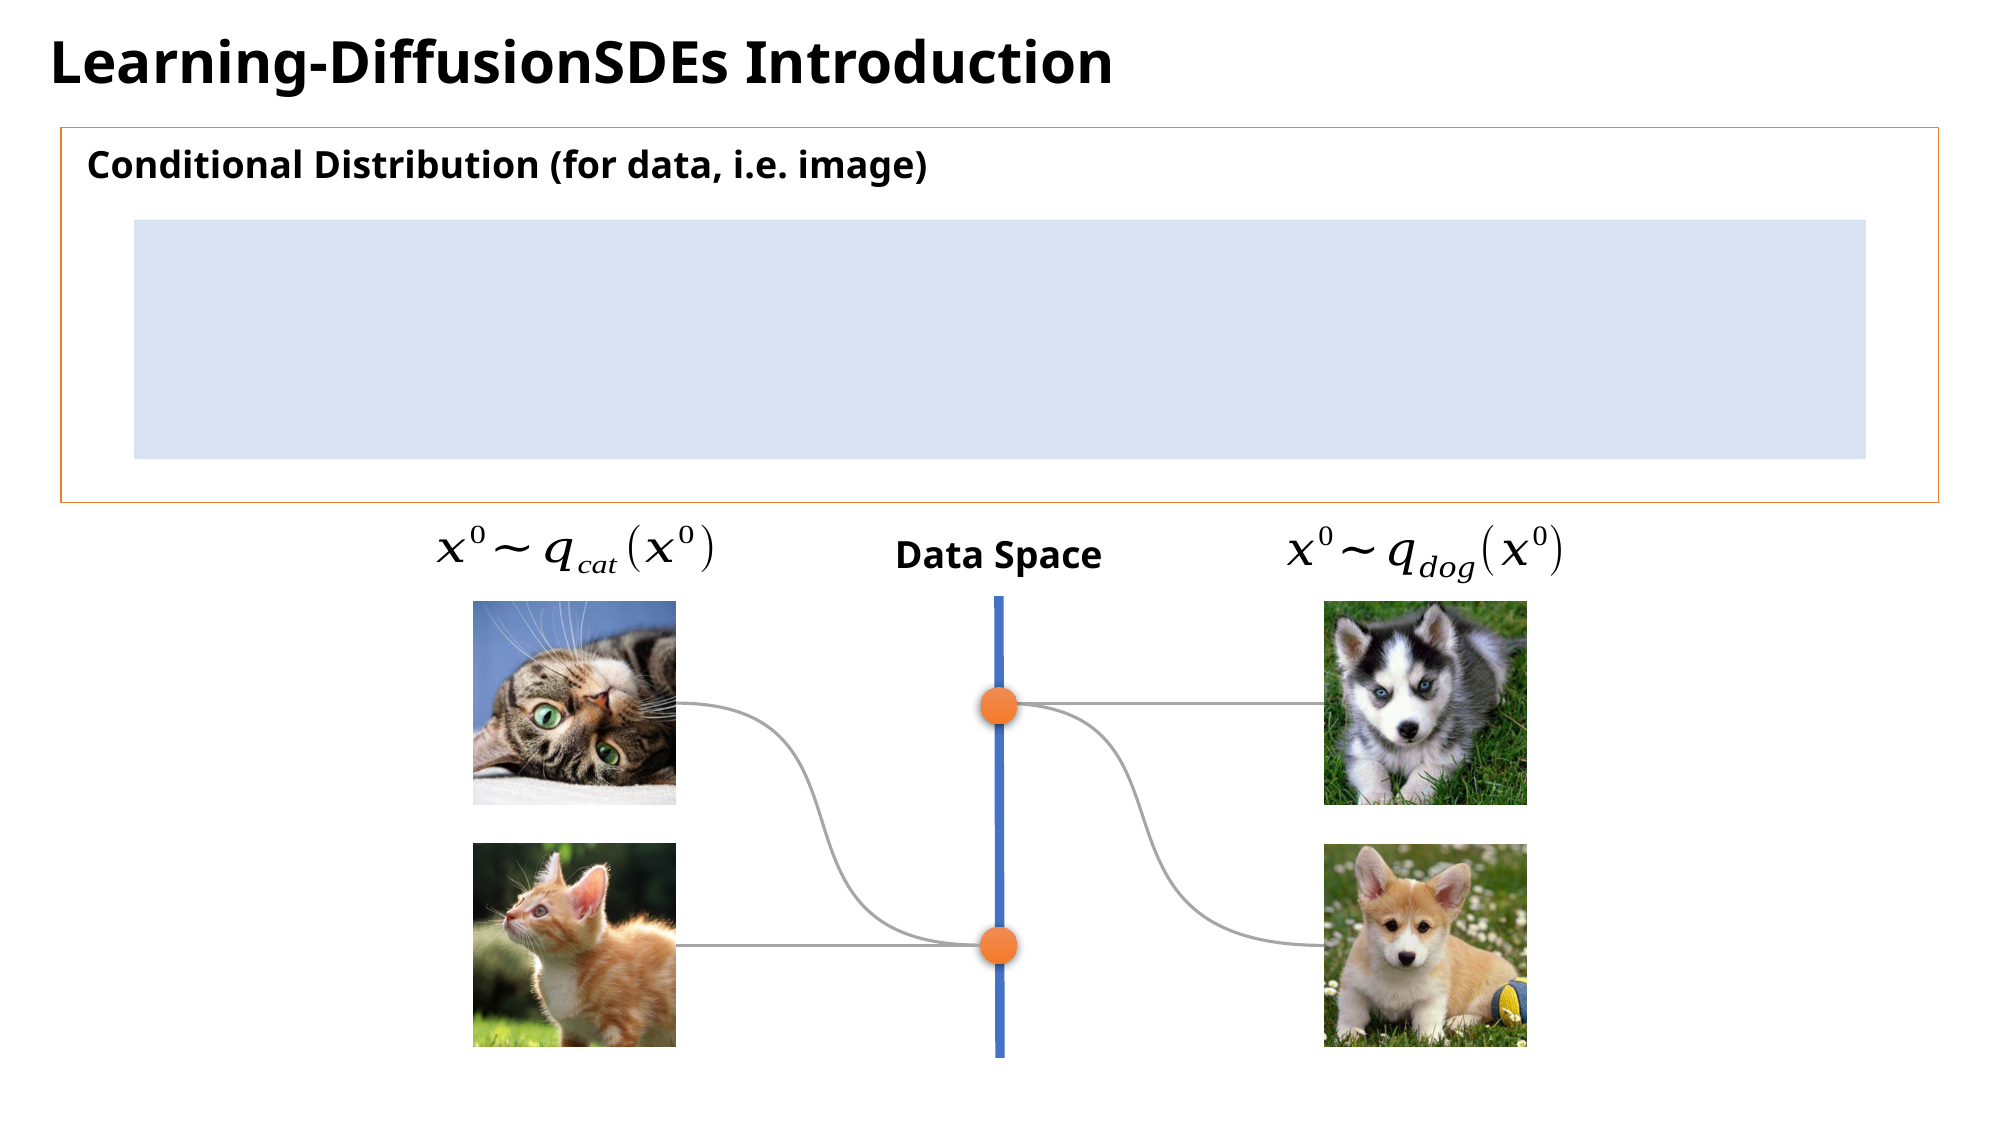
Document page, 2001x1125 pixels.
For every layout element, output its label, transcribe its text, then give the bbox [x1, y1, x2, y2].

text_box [432, 518, 1568, 1058]
text_box Conditional Distribution (for data, i.e. image) [71, 133, 1205, 194]
title Learning-DiffusionSDEs Introduction [34, 2, 1760, 128]
text_box [61, 127, 1939, 503]
